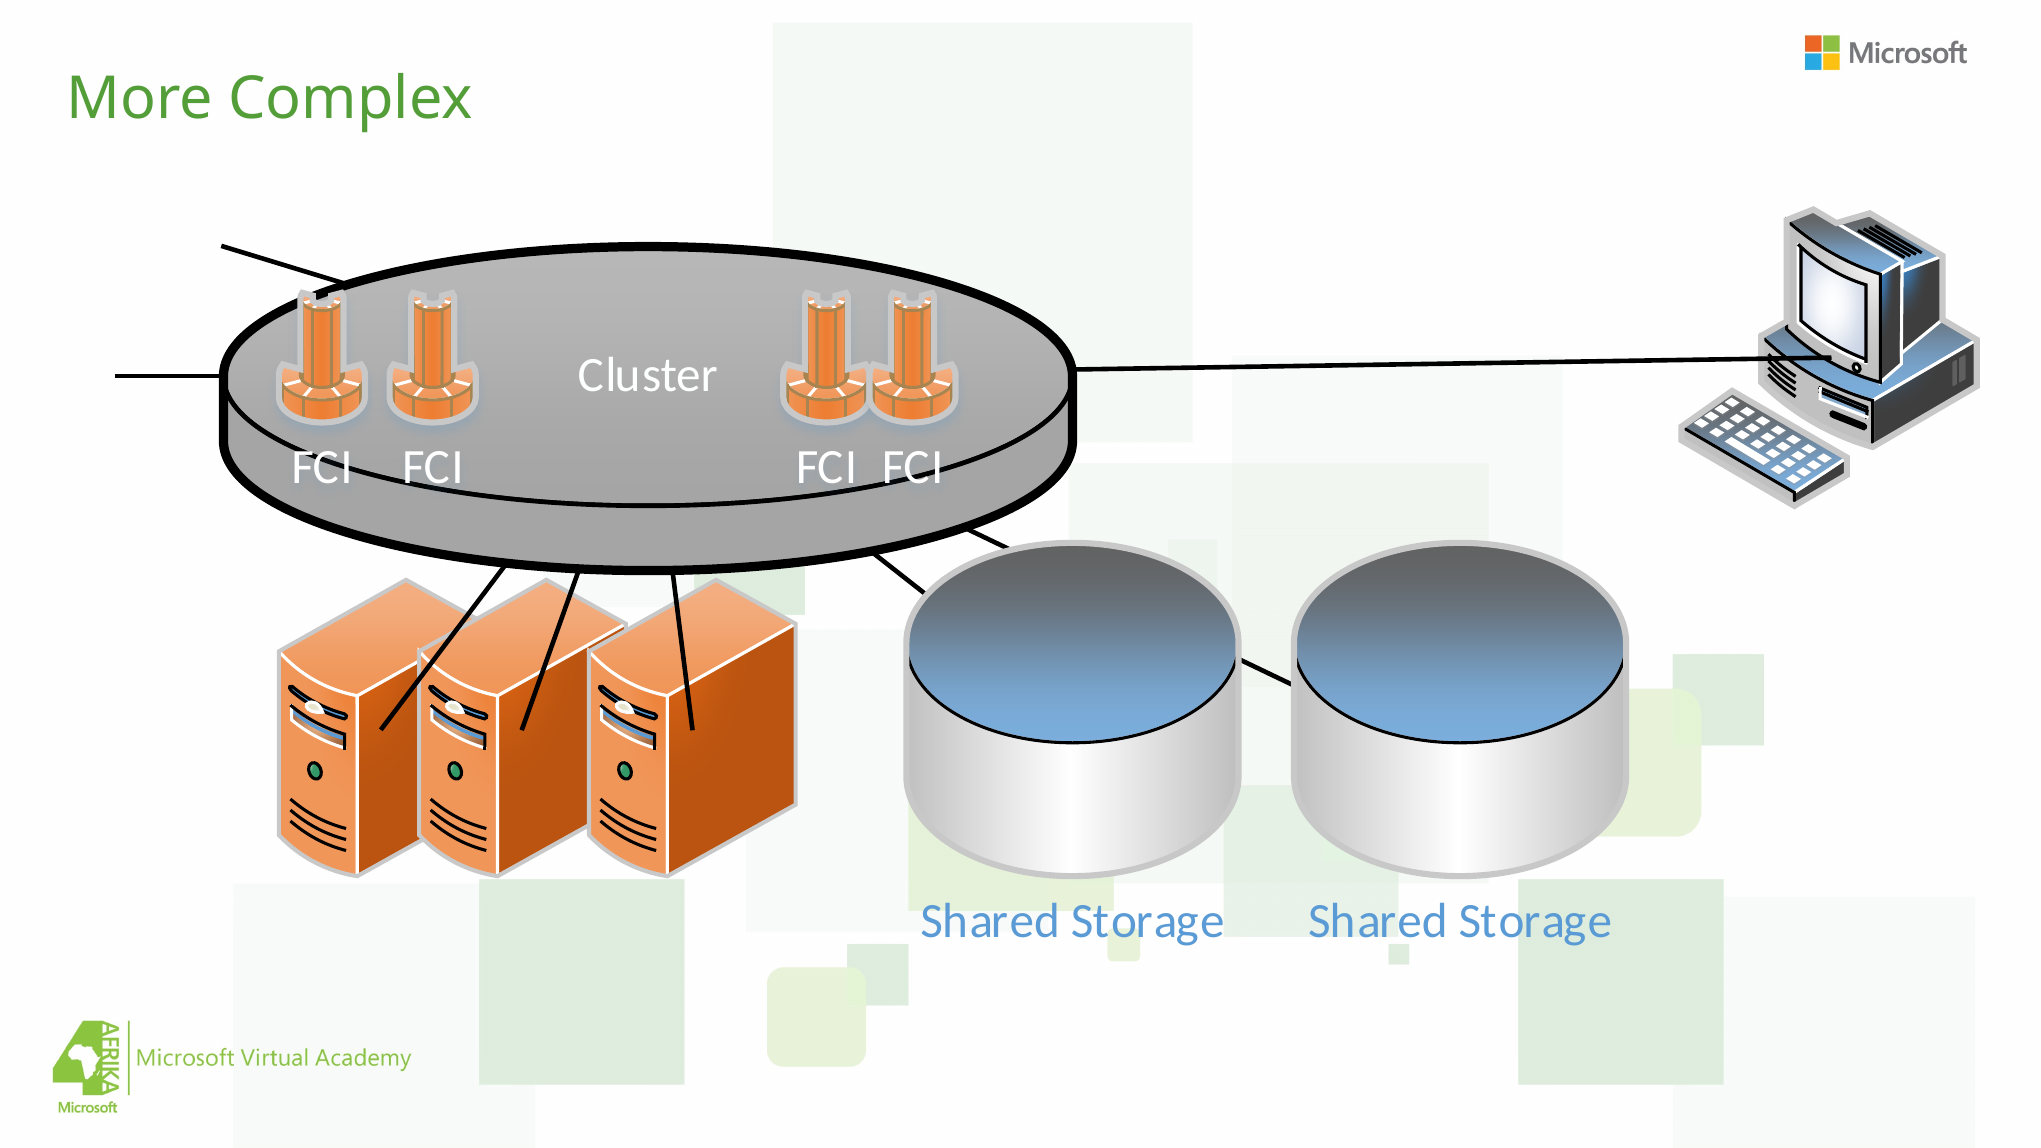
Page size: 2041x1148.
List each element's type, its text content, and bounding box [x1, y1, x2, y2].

picture [0, 0, 2041, 1148]
title More Complex [51, 37, 1811, 161]
